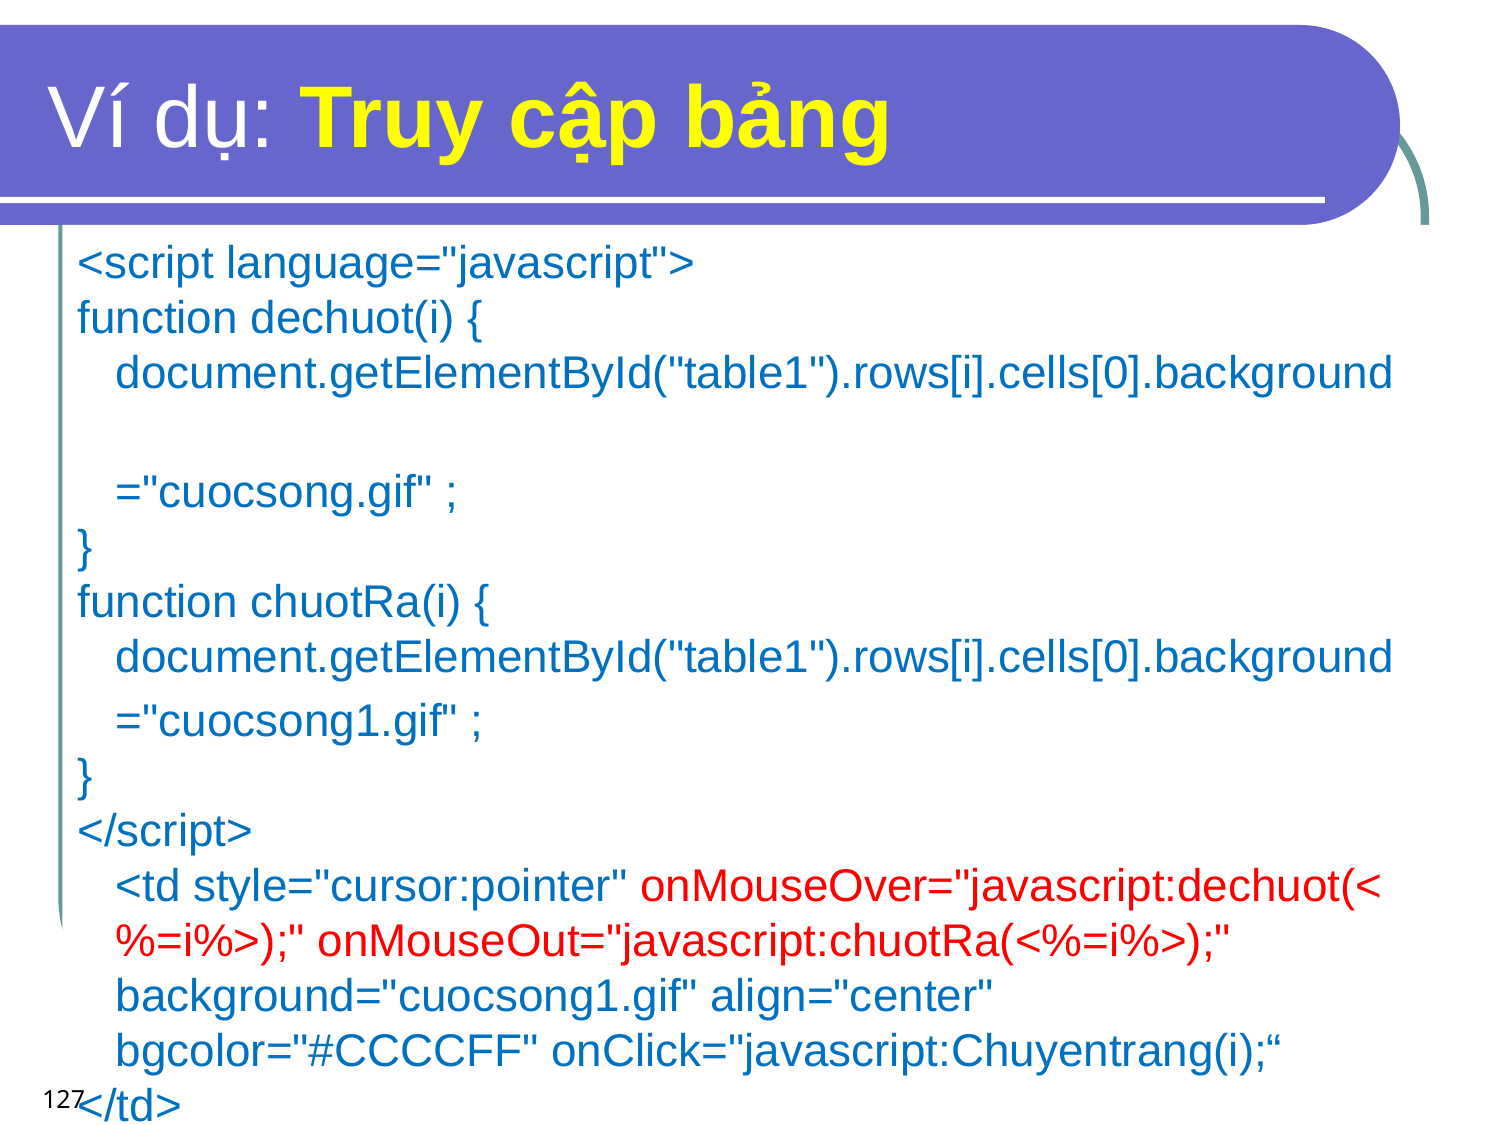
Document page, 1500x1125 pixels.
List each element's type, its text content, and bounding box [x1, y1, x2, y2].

title Ví dụ: Truy cập bảng [32, 37, 1347, 188]
list <script language="javascript"> function dechuot(i) { document.getElementById("table1").rows[i].cells[0].background ="cuocsong.gif" ; } function chuotRa(i) { document.getElementById("table1").rows[i].cells[0].background ="cuocsong1.gif" ; } </script> <td style="cursor:pointer" onMouseOver="javascript:dechuot(< %=i%>);" onMouseOut="javascript:chuotRa(<%=i%>);" background="cuocsong1.gif" align="center" bgcolor="#CCCCFF" onClick="javascript:Chuyentrang(i);“ </td> [62, 224, 1450, 1125]
slide_number 127 [0, 1049, 101, 1125]
